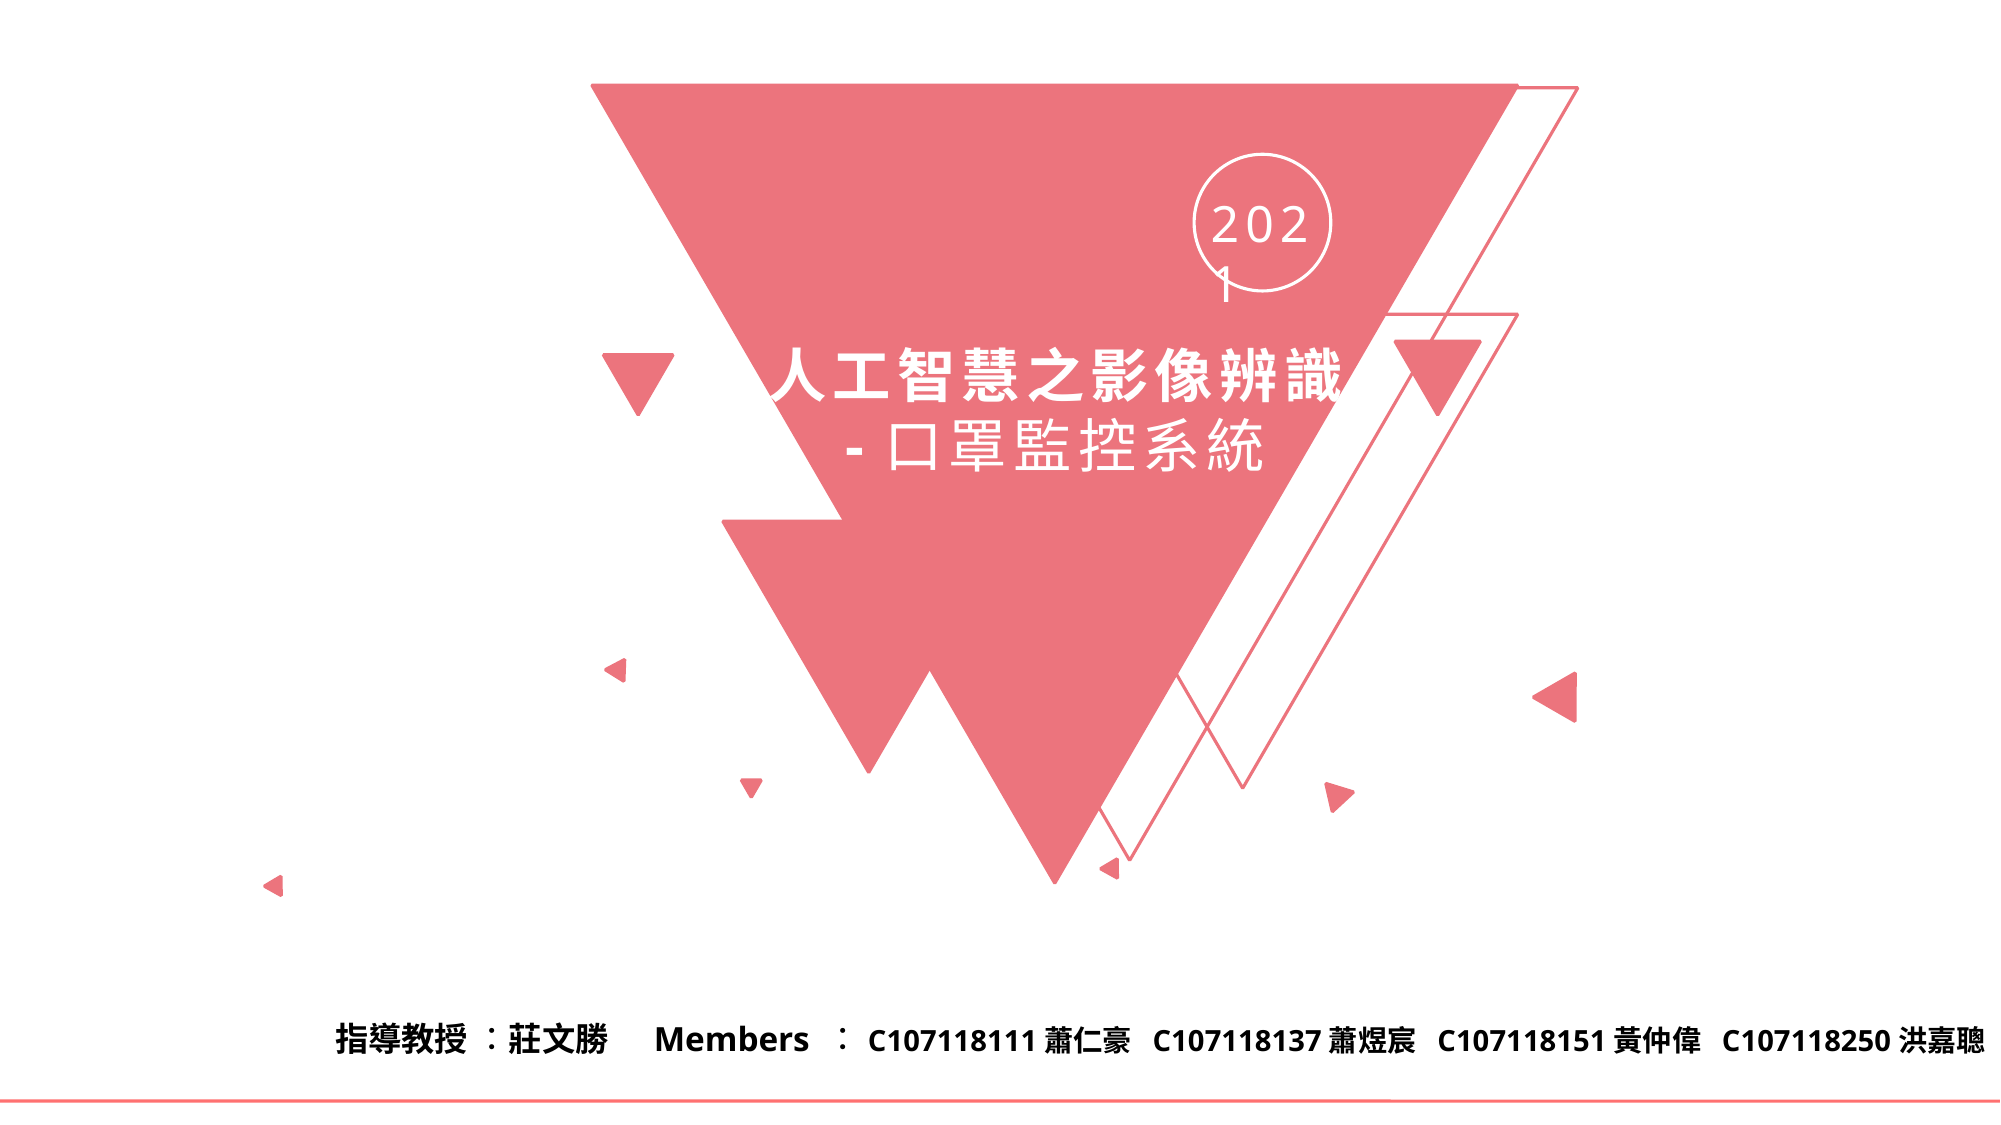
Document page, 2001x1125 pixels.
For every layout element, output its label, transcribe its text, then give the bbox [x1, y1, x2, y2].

text_box 指導教授 ：莊文勝 [320, 1010, 667, 1066]
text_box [266, 84, 1590, 898]
text_box Members ：C107118111蕭仁豪 C107118137蕭煜宸 C107118151黃仲偉 C107118250洪嘉聰 [667, 1010, 2000, 1066]
